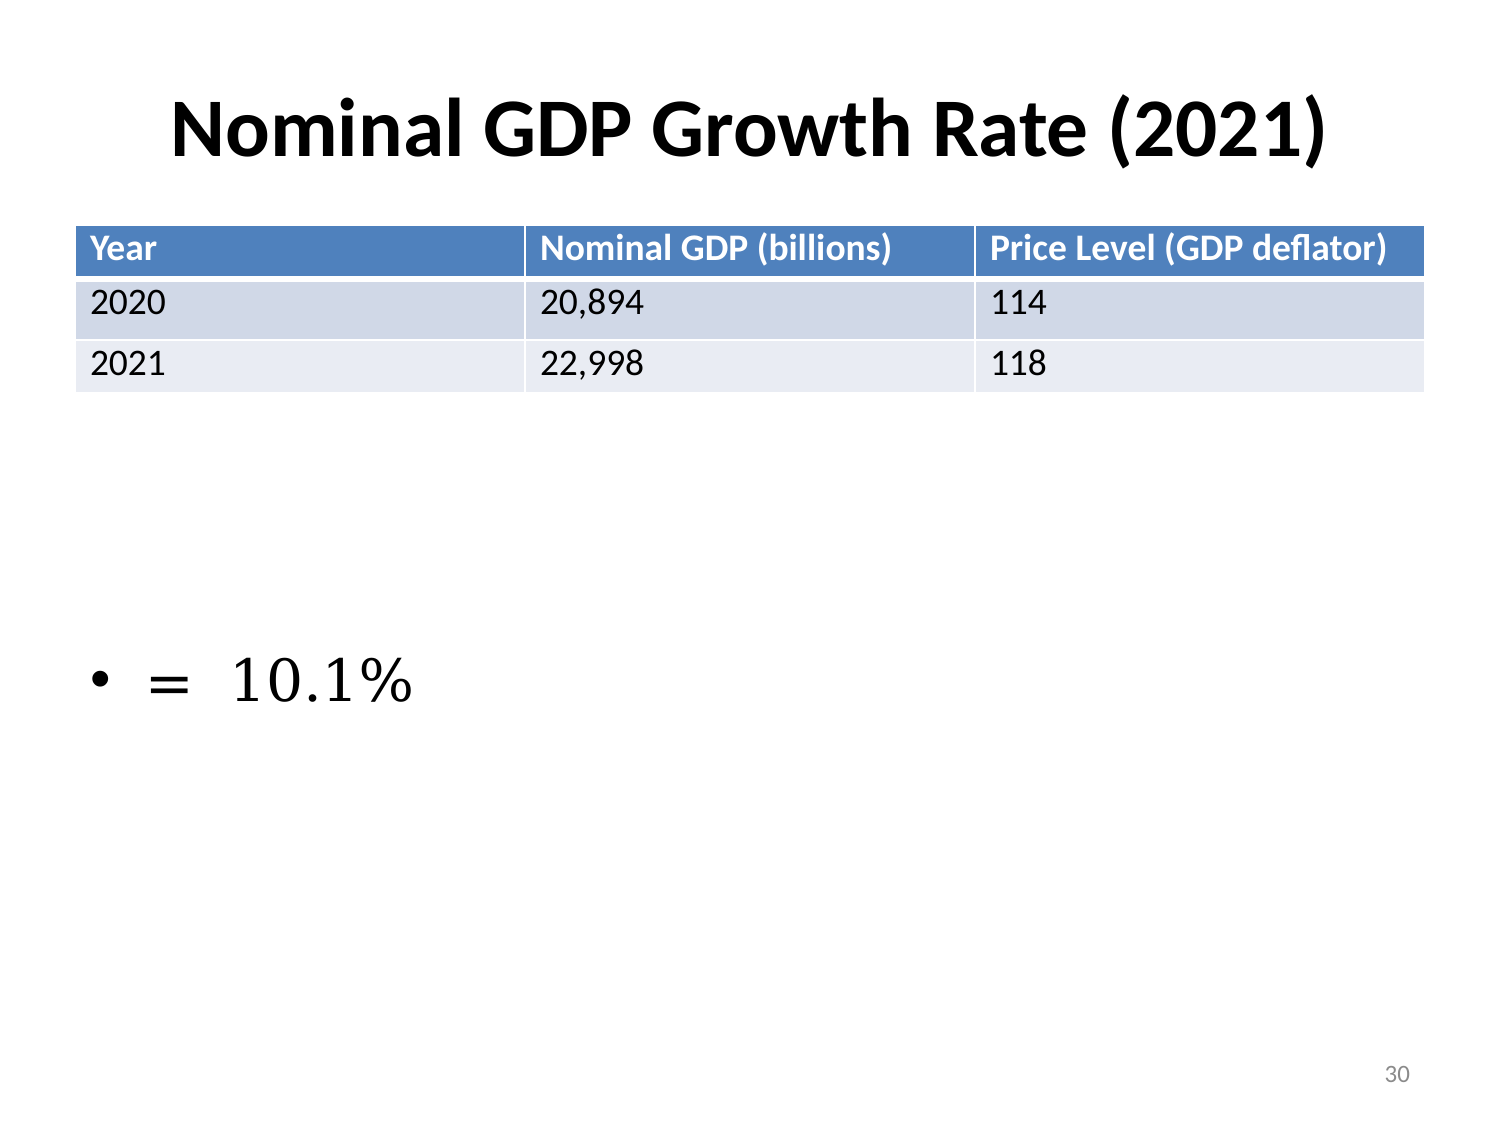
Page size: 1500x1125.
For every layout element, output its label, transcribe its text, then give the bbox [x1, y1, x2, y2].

table_cell 20,894 [526, 282, 974, 339]
table_header Nominal GDP (billions) [526, 226, 974, 276]
table_cell 118 [976, 341, 1424, 392]
table_header Year [76, 226, 524, 276]
table_cell 2021 [76, 341, 524, 392]
table_cell 2020 [76, 282, 524, 339]
slide_number 30 [1074, 1042, 1425, 1103]
table_header Price Level (GDP deflator) [976, 226, 1424, 276]
table_cell 22,998 [526, 341, 974, 392]
table_cell 114 [976, 282, 1424, 339]
title Nominal GDP Growth Rate (2021) [75, 52, 1425, 195]
